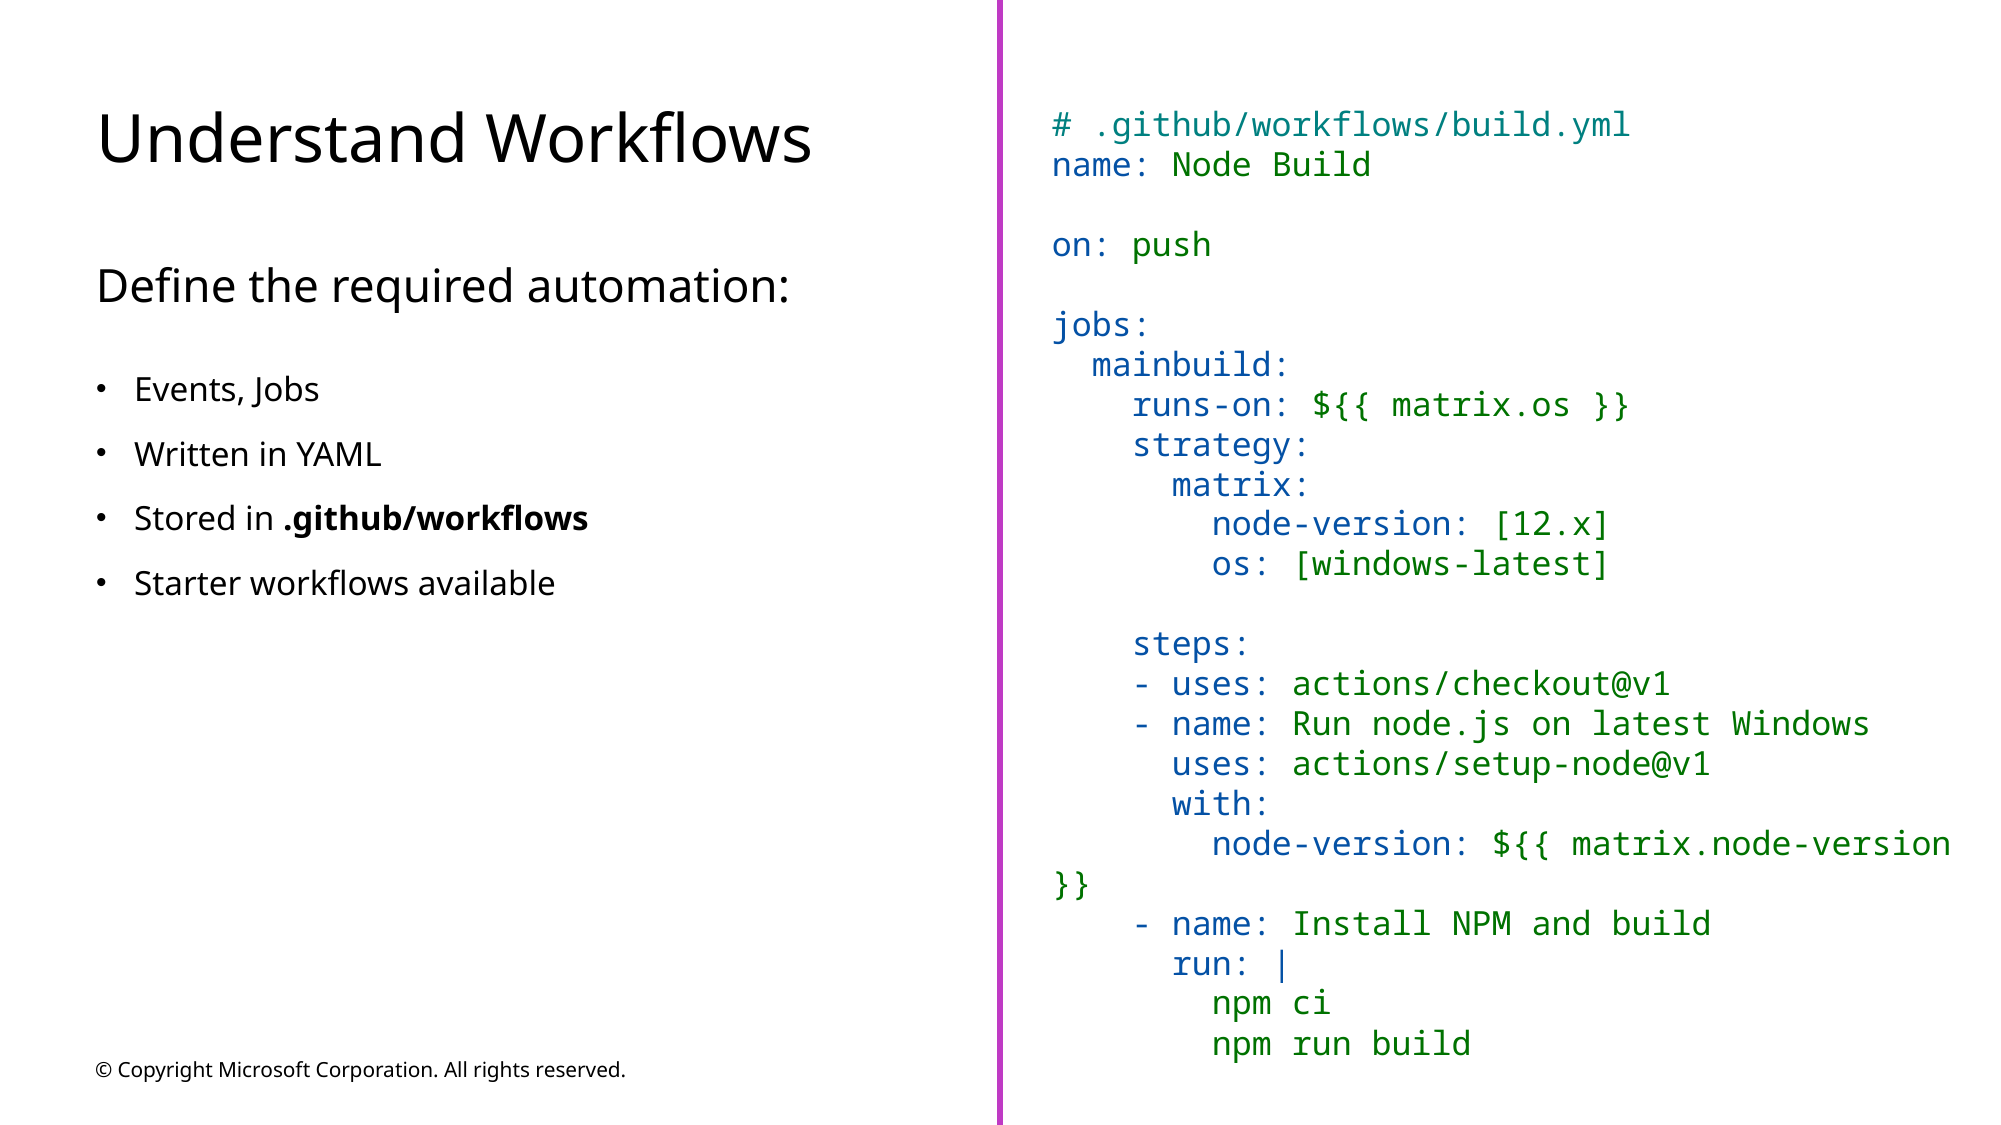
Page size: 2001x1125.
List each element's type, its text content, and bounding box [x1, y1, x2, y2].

list Define the required automation: [95, 257, 870, 313]
text_box # .github/workflows/build.yml name: Node Build on: push jobs: mainbuild: runs-on: ${{ matrix.os }} strategy: matrix: node-version: [12.x] os: [windows-latest] steps: - uses: actions/checkout@v1 - name: Run node.js on latest Windows uses: actions/setup-node@v1 with: node-version: ${{ matrix.node-version }} - name: Install NPM and build run: | npm ci npm run build [1037, 96, 1970, 1069]
title Understand Workflows [96, 96, 870, 208]
list Events, Jobs Written in YAML Stored in .github/workflows Starter workflows available [96, 367, 870, 626]
